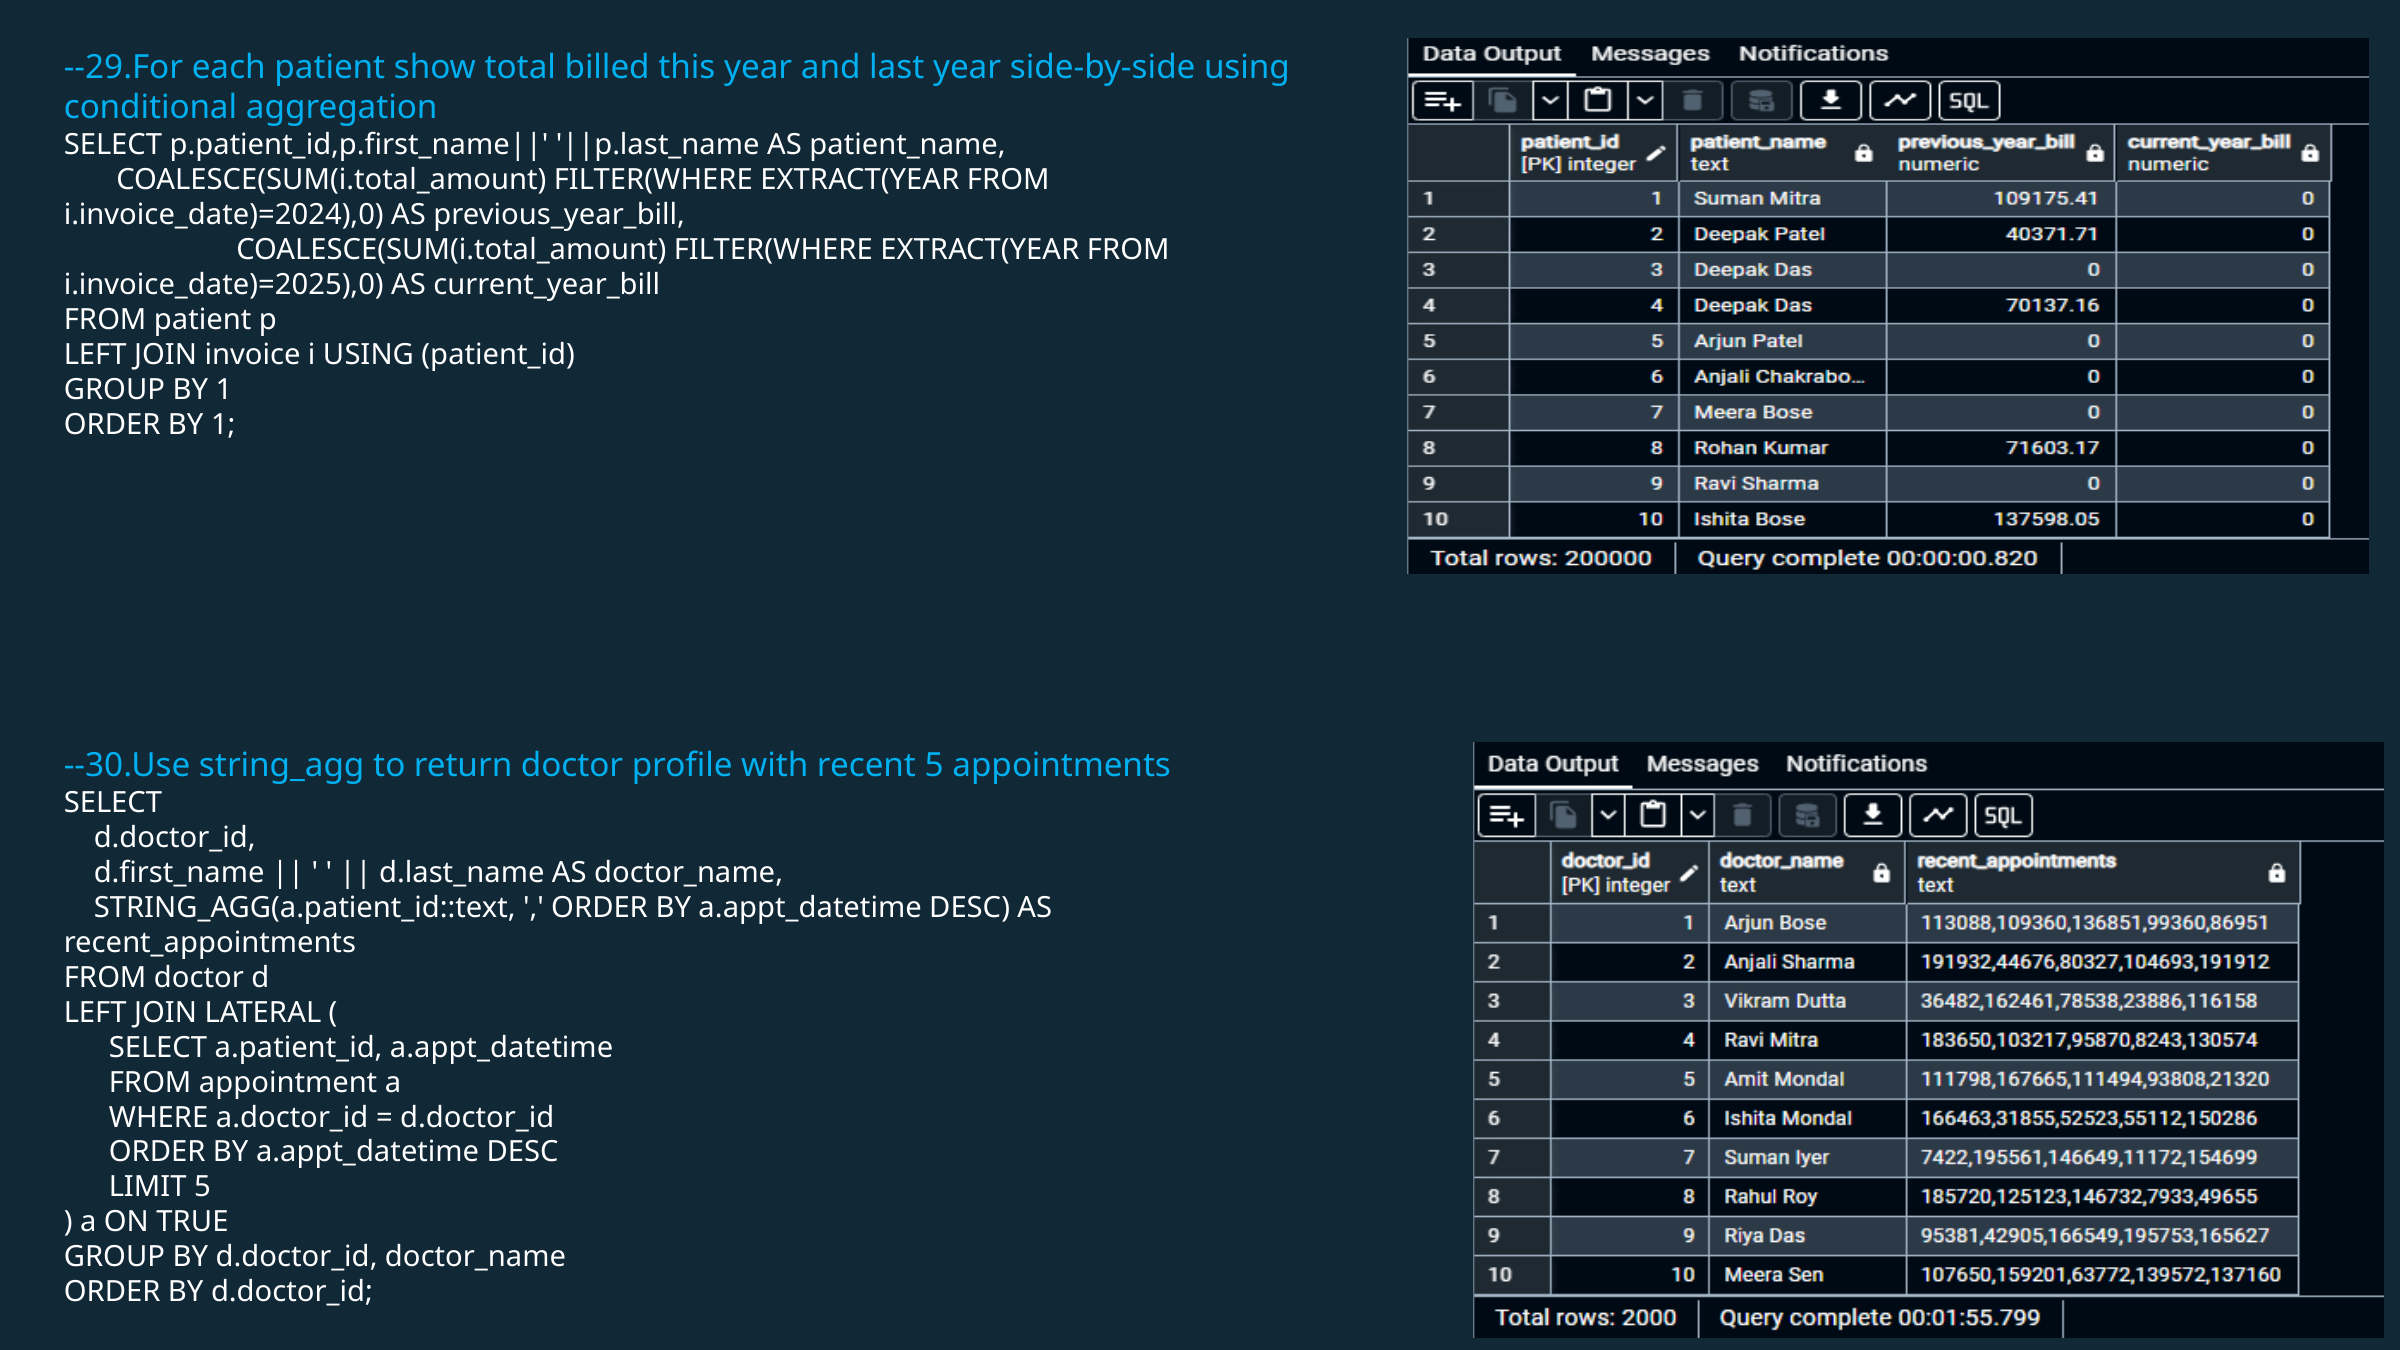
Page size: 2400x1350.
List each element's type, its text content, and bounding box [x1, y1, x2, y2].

picture [1473, 742, 2389, 1339]
text_box --29.For each patient show total billed this year and last year side-by-side using conditional aggregation SELECT p.patient_id,p.first_name||' '||p.last_name AS patient_name, COALESCE(SUM(i.total_amount) FILTER(WHERE EXTRACT(YEAR FROM i.invoice_date)=2024),0) AS previous_year_bill, COALESCE(SUM(i.total_amount) FILTER(WHERE EXTRACT(YEAR FROM i.invoice_date)=2025),0) AS current_year_bill FROM patient p LEFT JOIN invoice i USING (patient_id) GROUP BY 1 ORDER BY 1; [48, 38, 1315, 448]
picture [1406, 38, 2369, 574]
text_box --30.Use string_agg to return doctor profile with recent 5 appointments SELECT d.doctor_id, d.first_name || ' ' || d.last_name AS doctor_name, STRING_AGG(a.patient_id::text, ',' ORDER BY a.appt_datetime DESC) AS recent_appointments FROM doctor d LEFT JOIN LATERAL ( SELECT a.patient_id, a.appt_datetime FROM appointment a WHERE a.doctor_id = d.doctor_id ORDER BY a.appt_datetime DESC LIMIT 5 ) a ON TRUE GROUP BY d.doctor_id, doctor_name ORDER BY d.doctor_id; [48, 735, 1315, 1315]
